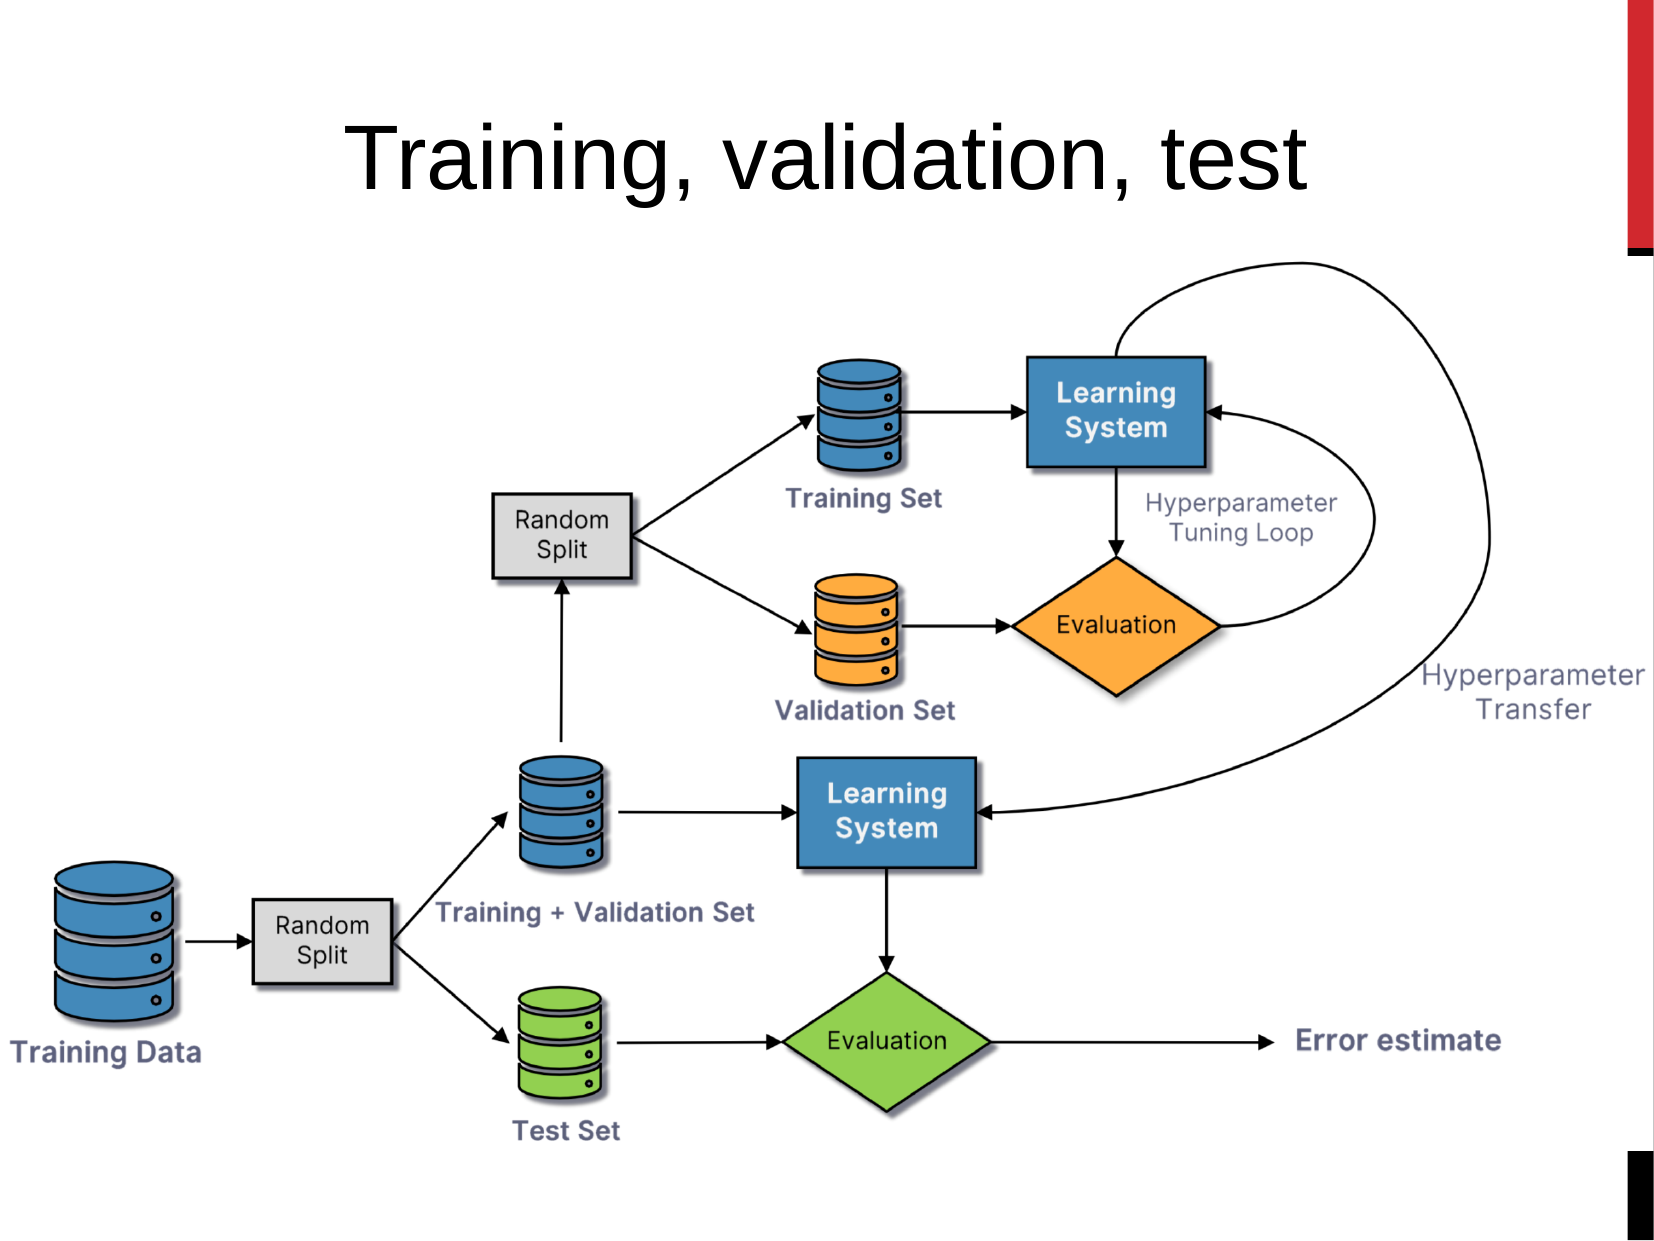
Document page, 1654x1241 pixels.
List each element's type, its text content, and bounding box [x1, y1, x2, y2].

text_box Training, validation, test [82, 49, 1571, 250]
picture [0, 255, 1654, 1152]
